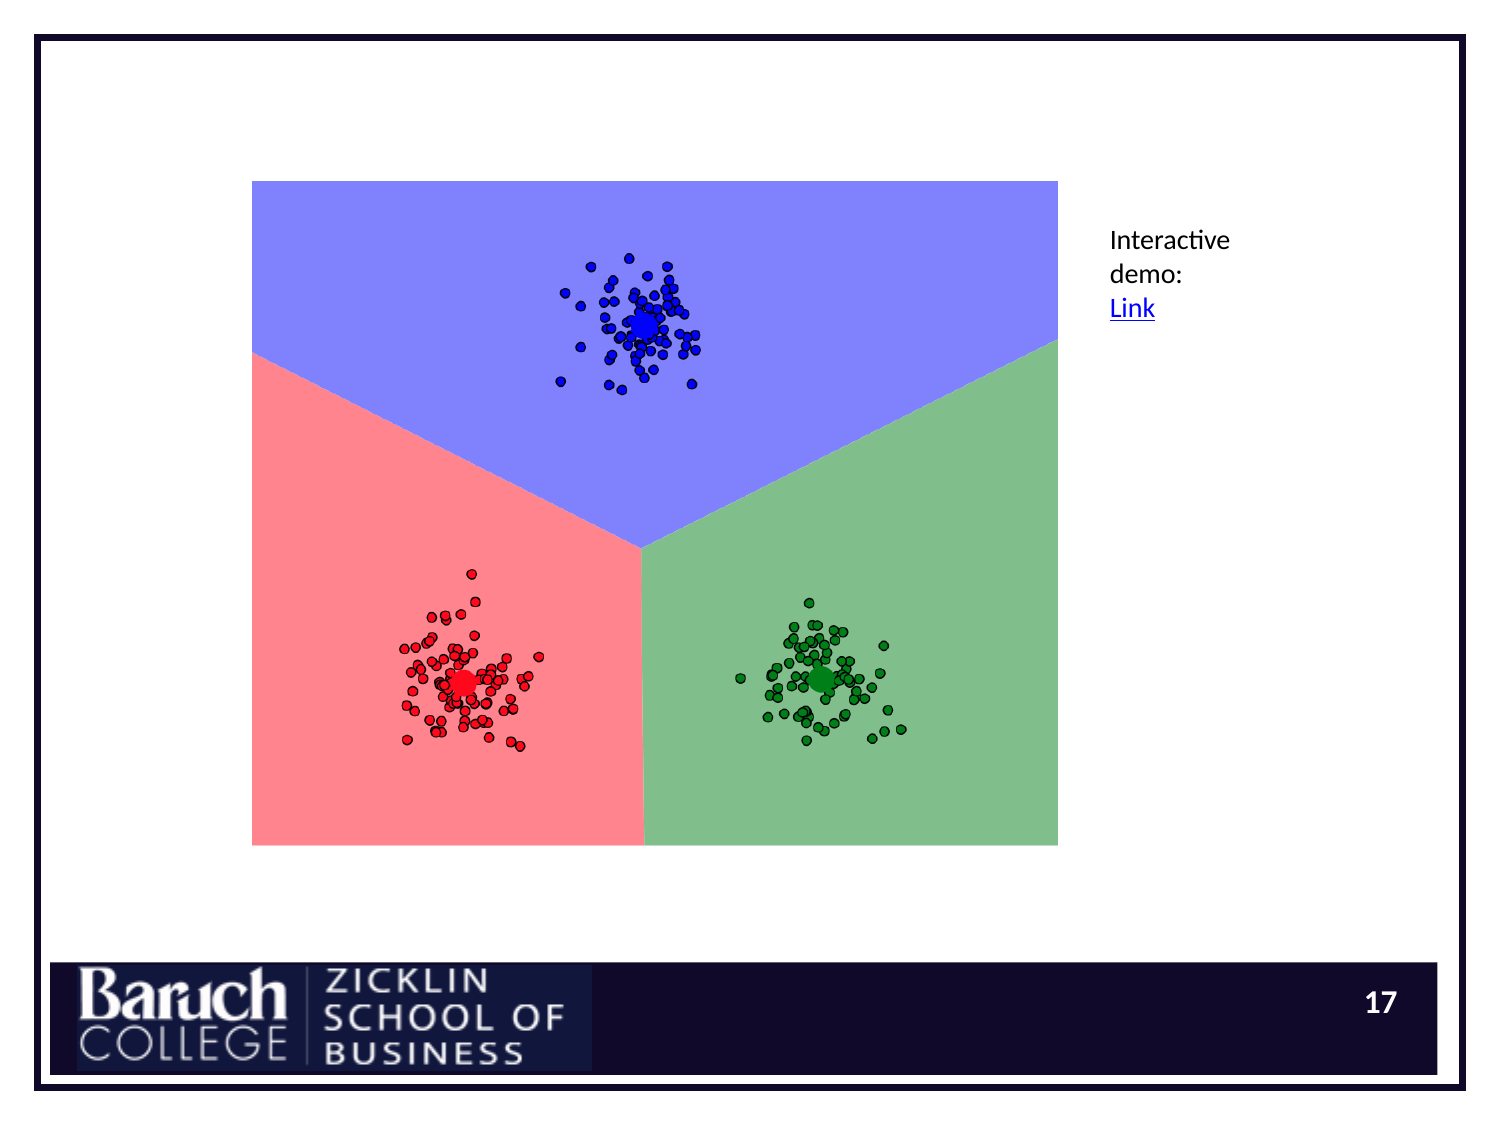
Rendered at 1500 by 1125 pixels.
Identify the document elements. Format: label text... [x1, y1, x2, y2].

slide_number 17 [1087, 924, 1413, 1075]
picture [252, 180, 1058, 846]
picture [77, 965, 592, 1071]
text_box Interactive demo: Link [1095, 214, 1266, 331]
